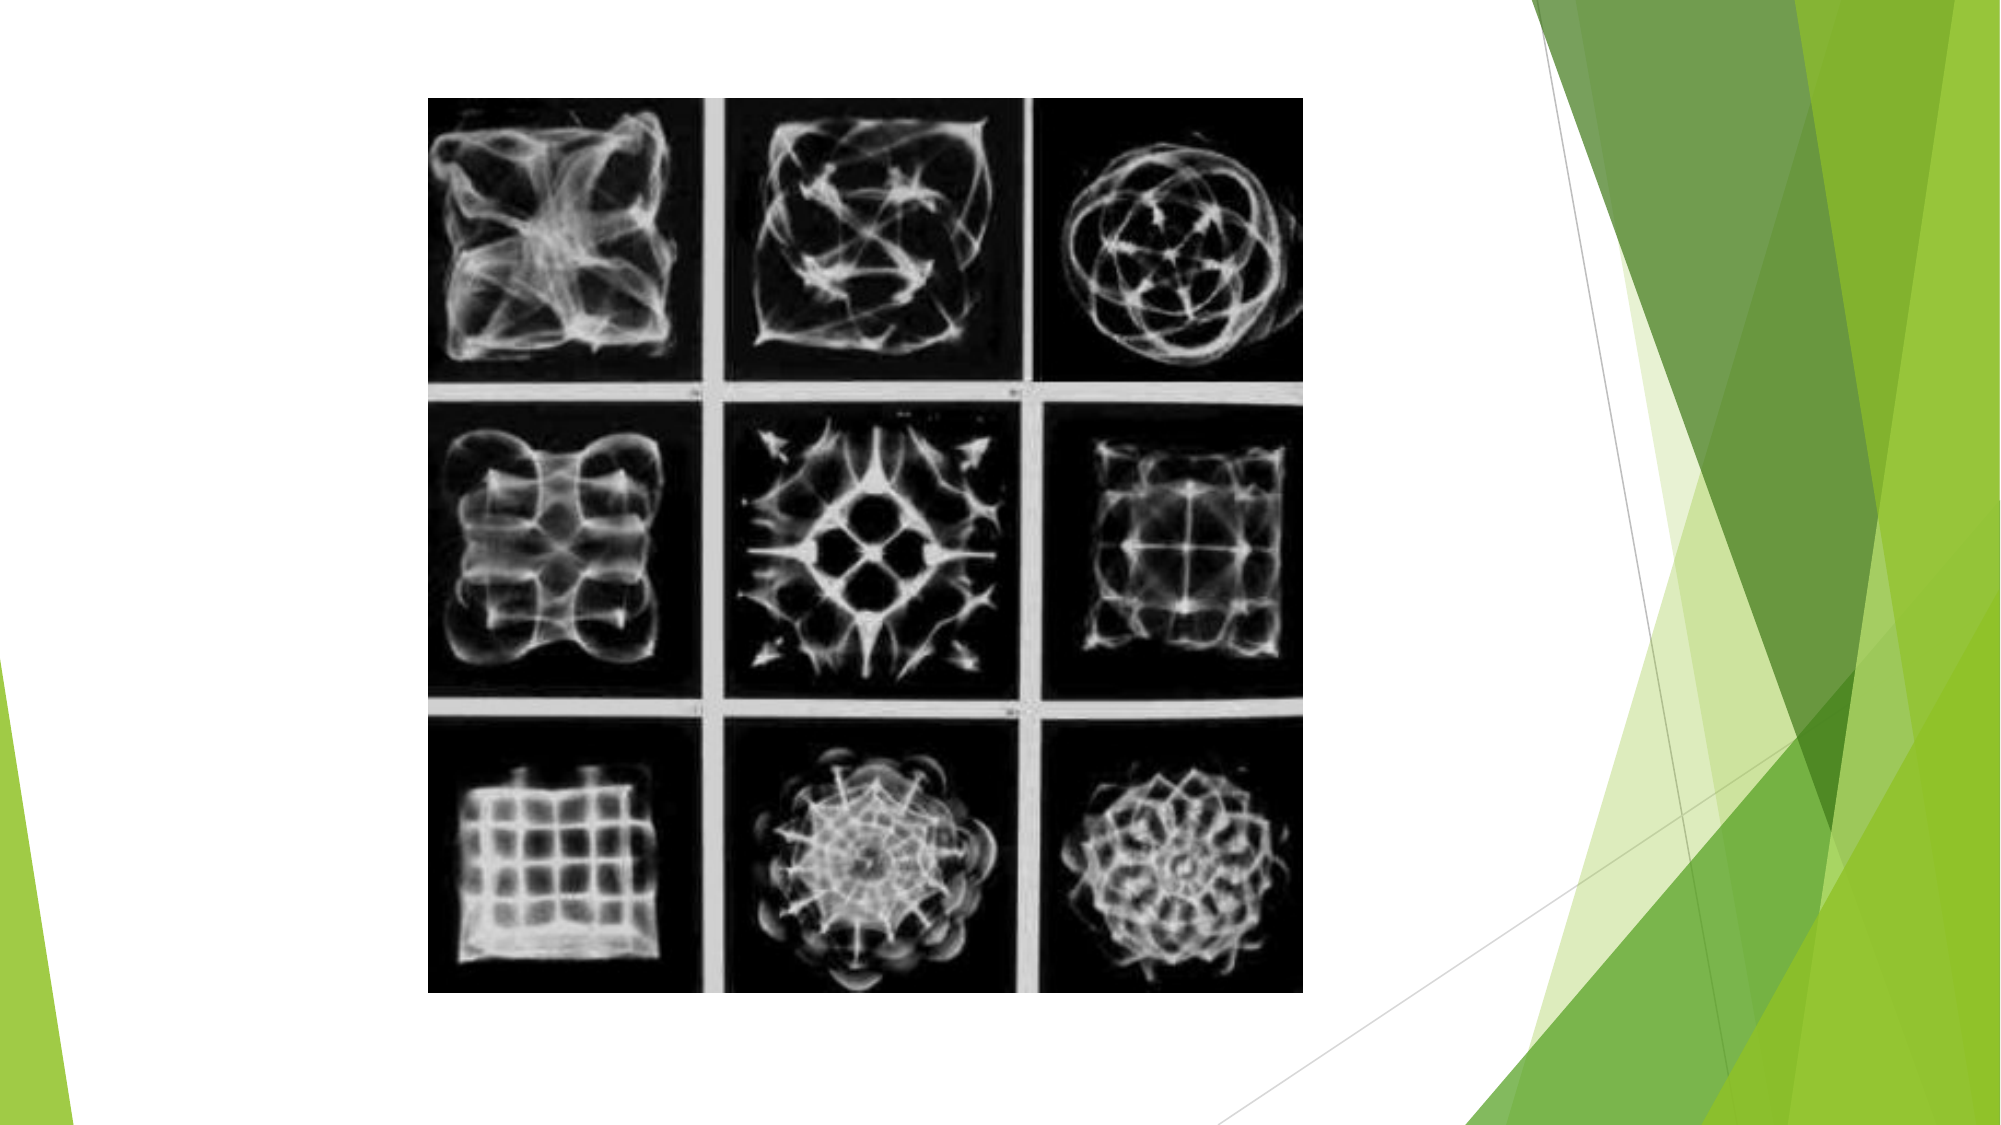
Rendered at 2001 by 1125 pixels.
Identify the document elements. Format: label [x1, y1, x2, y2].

picture [428, 98, 1303, 993]
